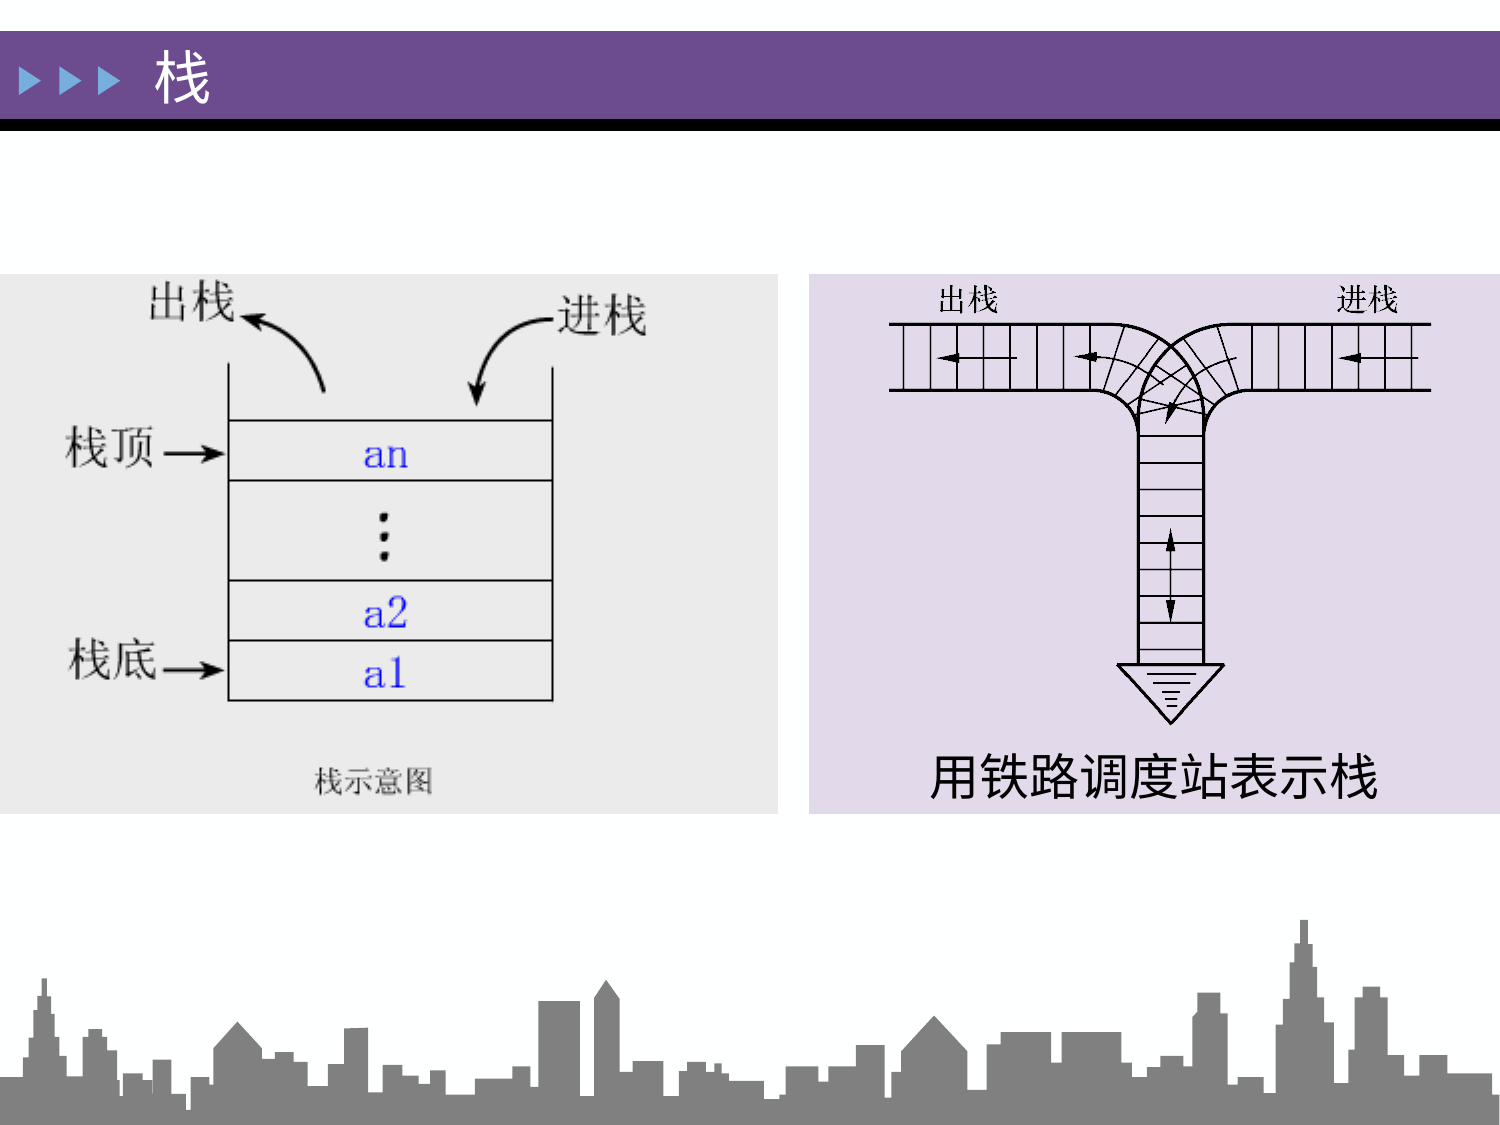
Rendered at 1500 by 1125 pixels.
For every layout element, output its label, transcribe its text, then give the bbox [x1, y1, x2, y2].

picture [882, 175, 1432, 739]
text_box 用铁路调度站表示栈 [914, 746, 1395, 813]
text_box [809, 274, 1500, 814]
title 栈 [138, 38, 1189, 114]
text_box [0, 919, 1500, 1125]
picture [0, 273, 779, 815]
